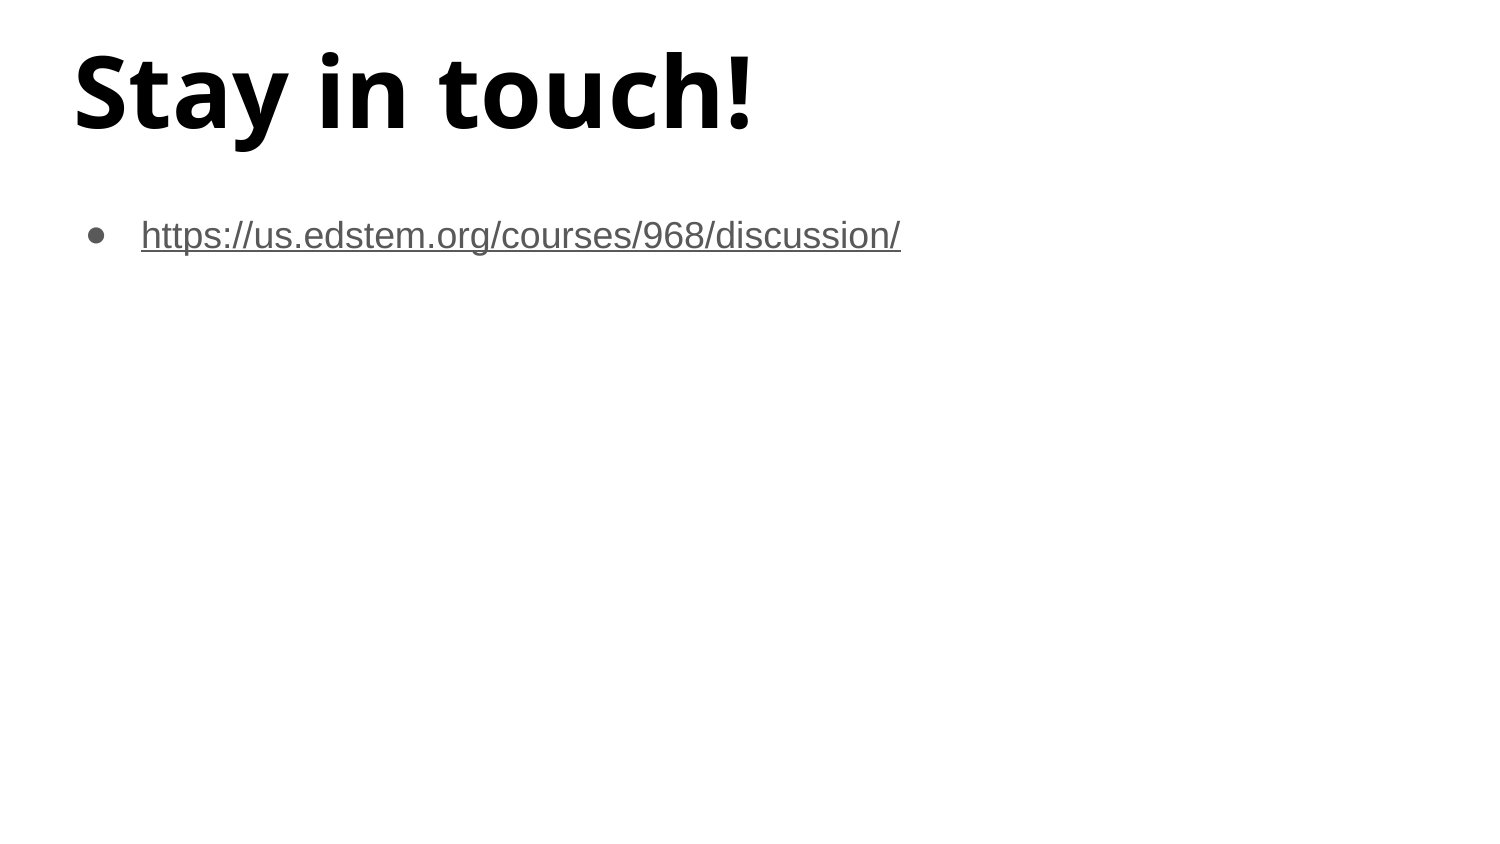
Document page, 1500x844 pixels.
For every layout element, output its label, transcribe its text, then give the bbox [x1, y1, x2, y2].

list https://us.edstem.org/courses/968/discussion/ [51, 189, 1449, 750]
title Stay in touch! [58, 13, 1457, 108]
